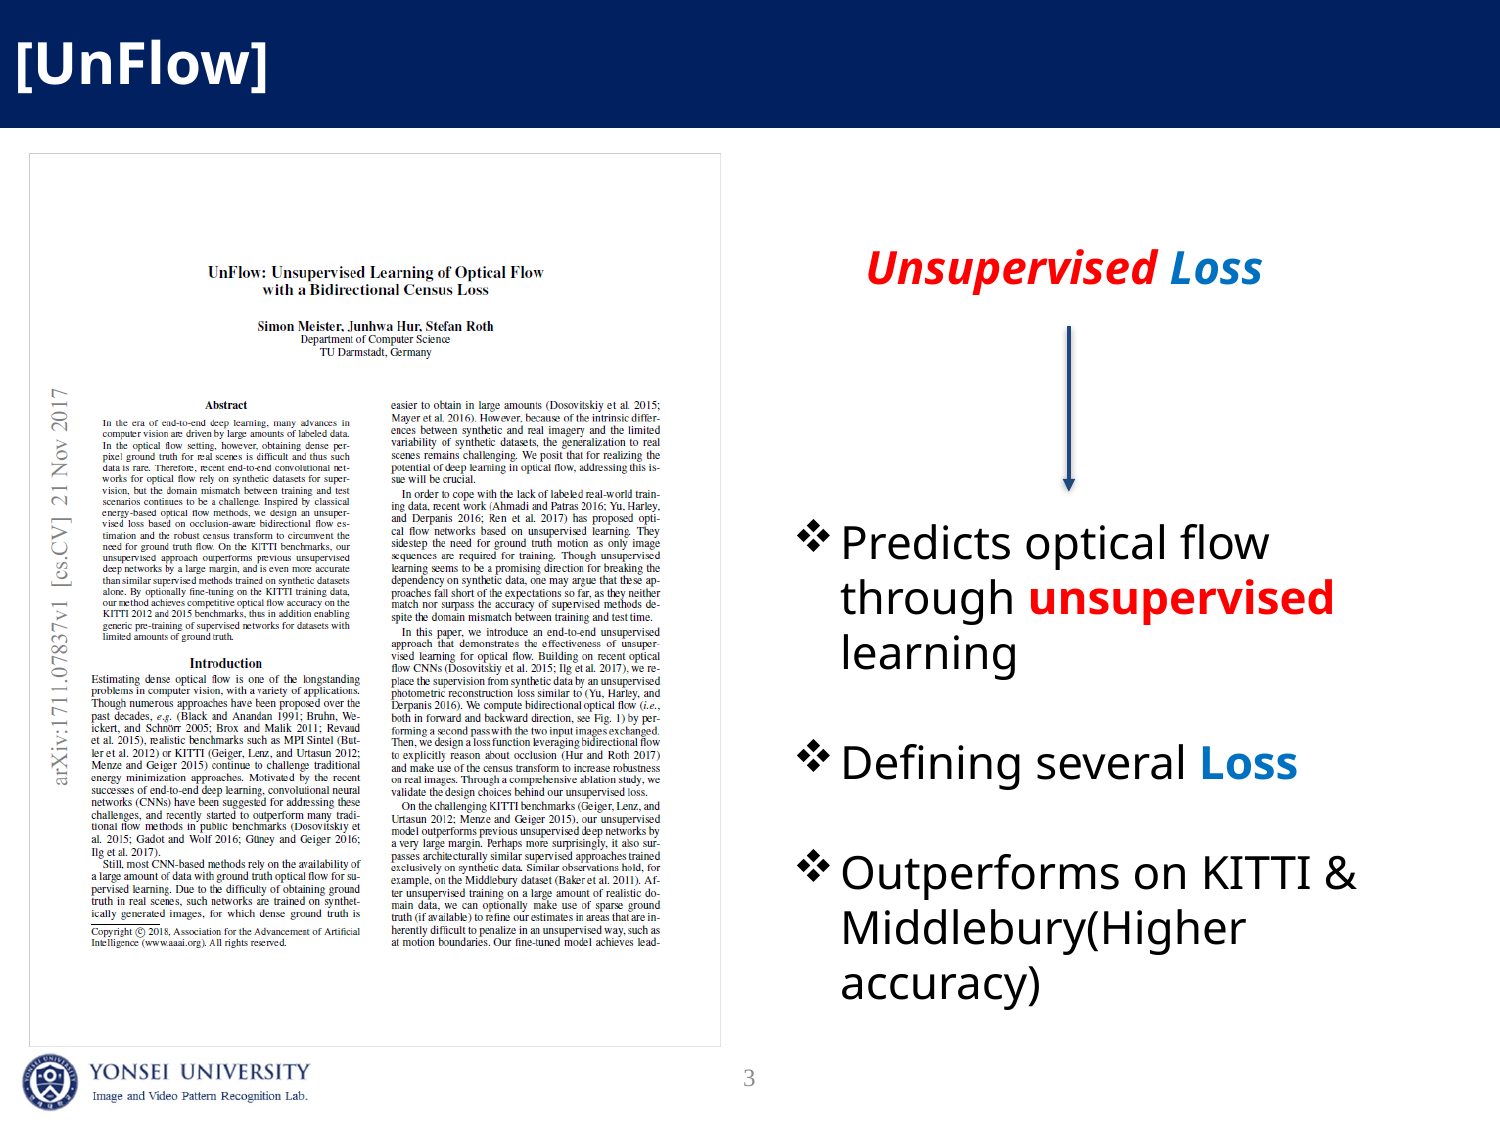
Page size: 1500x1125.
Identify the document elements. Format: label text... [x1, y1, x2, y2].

text_box Unsupervised Loss Predicts optical flow through unsupervised learning Defining several Loss Outperforms on KITTI & Middlebury(Higher accuracy) [778, 231, 1470, 1062]
picture [17, 153, 721, 1116]
text_box [725, 208, 1459, 358]
slide_number 3 [574, 1046, 925, 1107]
text_box [UnFlow] [0, 19, 1500, 104]
